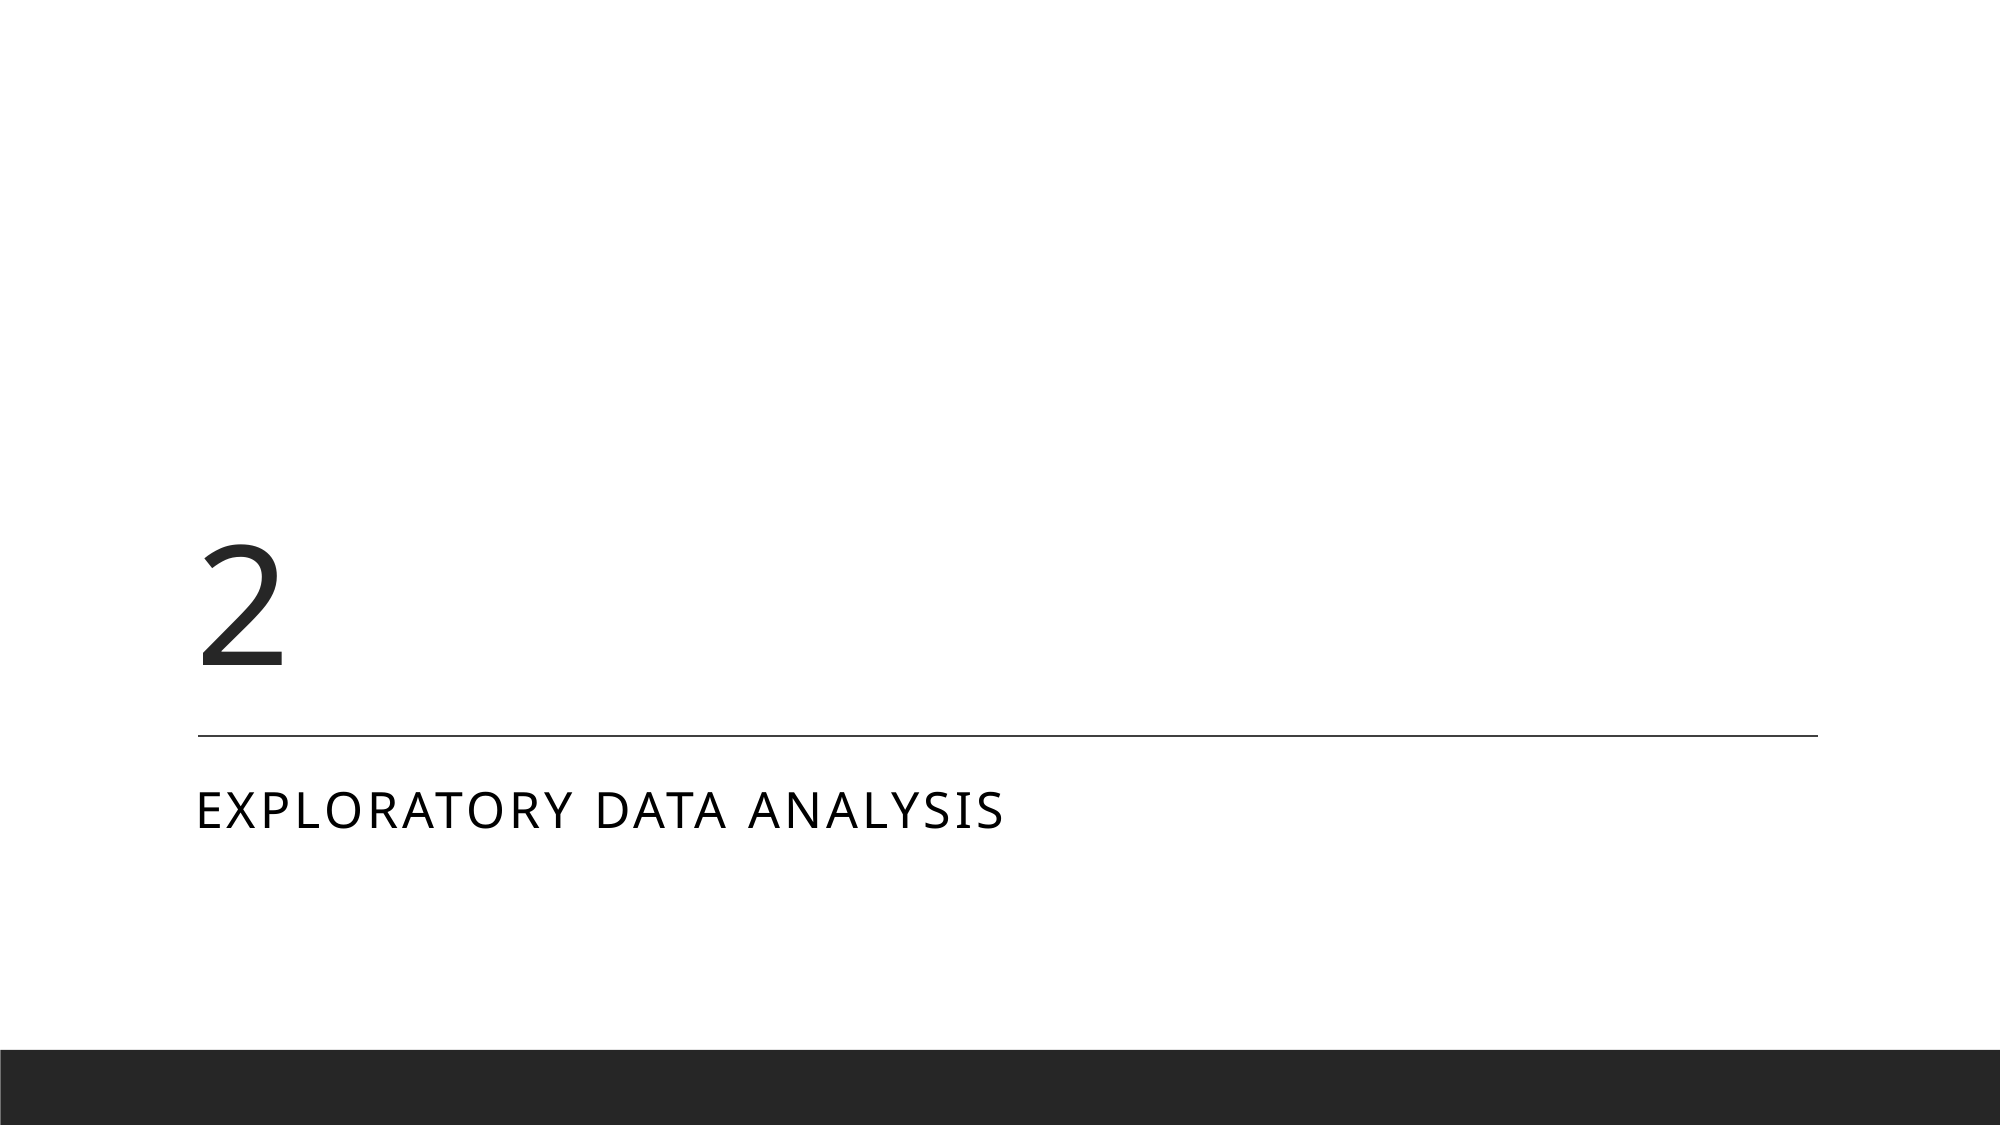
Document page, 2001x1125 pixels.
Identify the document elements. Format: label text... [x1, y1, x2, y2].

title 2 [180, 124, 1830, 710]
list Exploratory data analysis [180, 765, 1830, 953]
